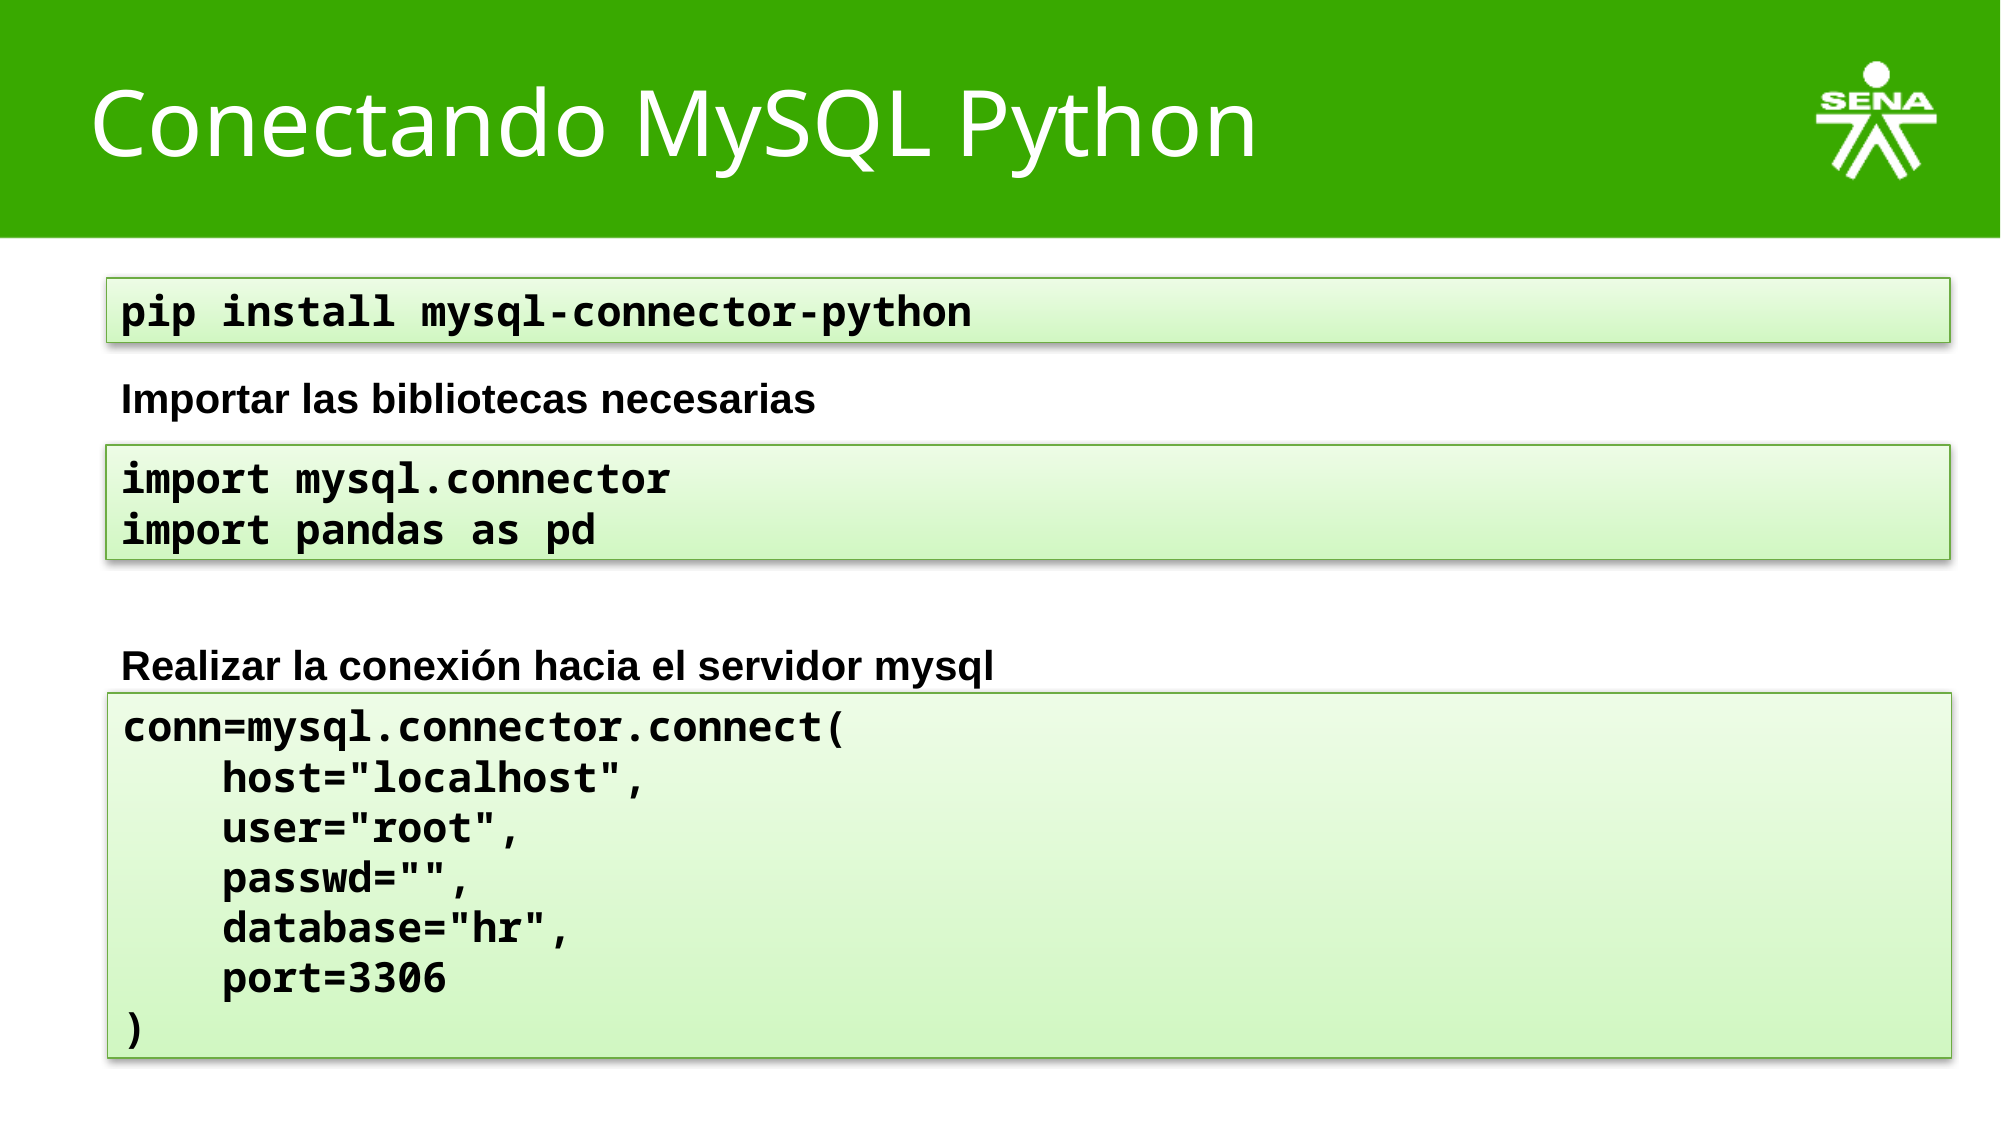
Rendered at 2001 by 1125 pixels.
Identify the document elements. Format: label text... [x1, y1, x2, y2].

text_box Realizar la conexión hacia el servidor mysql [106, 623, 1950, 691]
text_box pip install mysql-connector-python [106, 277, 1951, 343]
text_box import mysql.connector import pandas as pd [105, 444, 1951, 560]
text_box Importar las bibliotecas necesarias [106, 364, 1114, 430]
text_box conn=mysql.connector.connect( host="localhost", user="root", passwd="", database="hr", port=3306 ) [107, 692, 1952, 1059]
title Conectando MySQL Python [74, 18, 1800, 236]
picture [0, 0, 2001, 1125]
